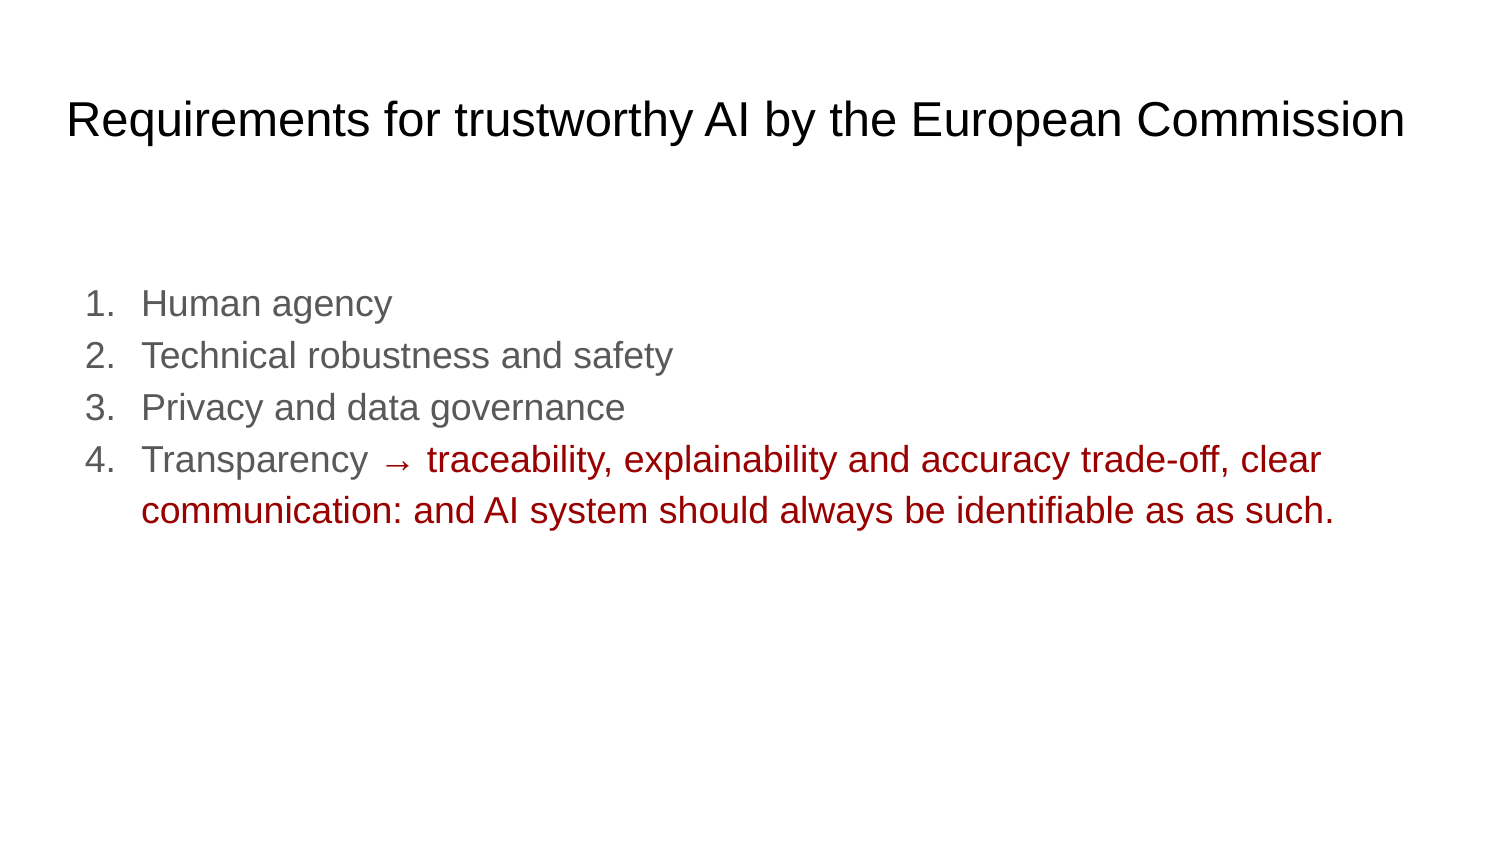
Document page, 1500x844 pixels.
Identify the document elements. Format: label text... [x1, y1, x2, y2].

list Human agency Technical robustness and safety Privacy and data governance Transparency → traceability, explainability and accuracy trade-off, clear communication: and AI system should always be identifiable as as such. [51, 257, 1449, 750]
title Requirements for trustworthy AI by the European Commission [51, 72, 1449, 167]
